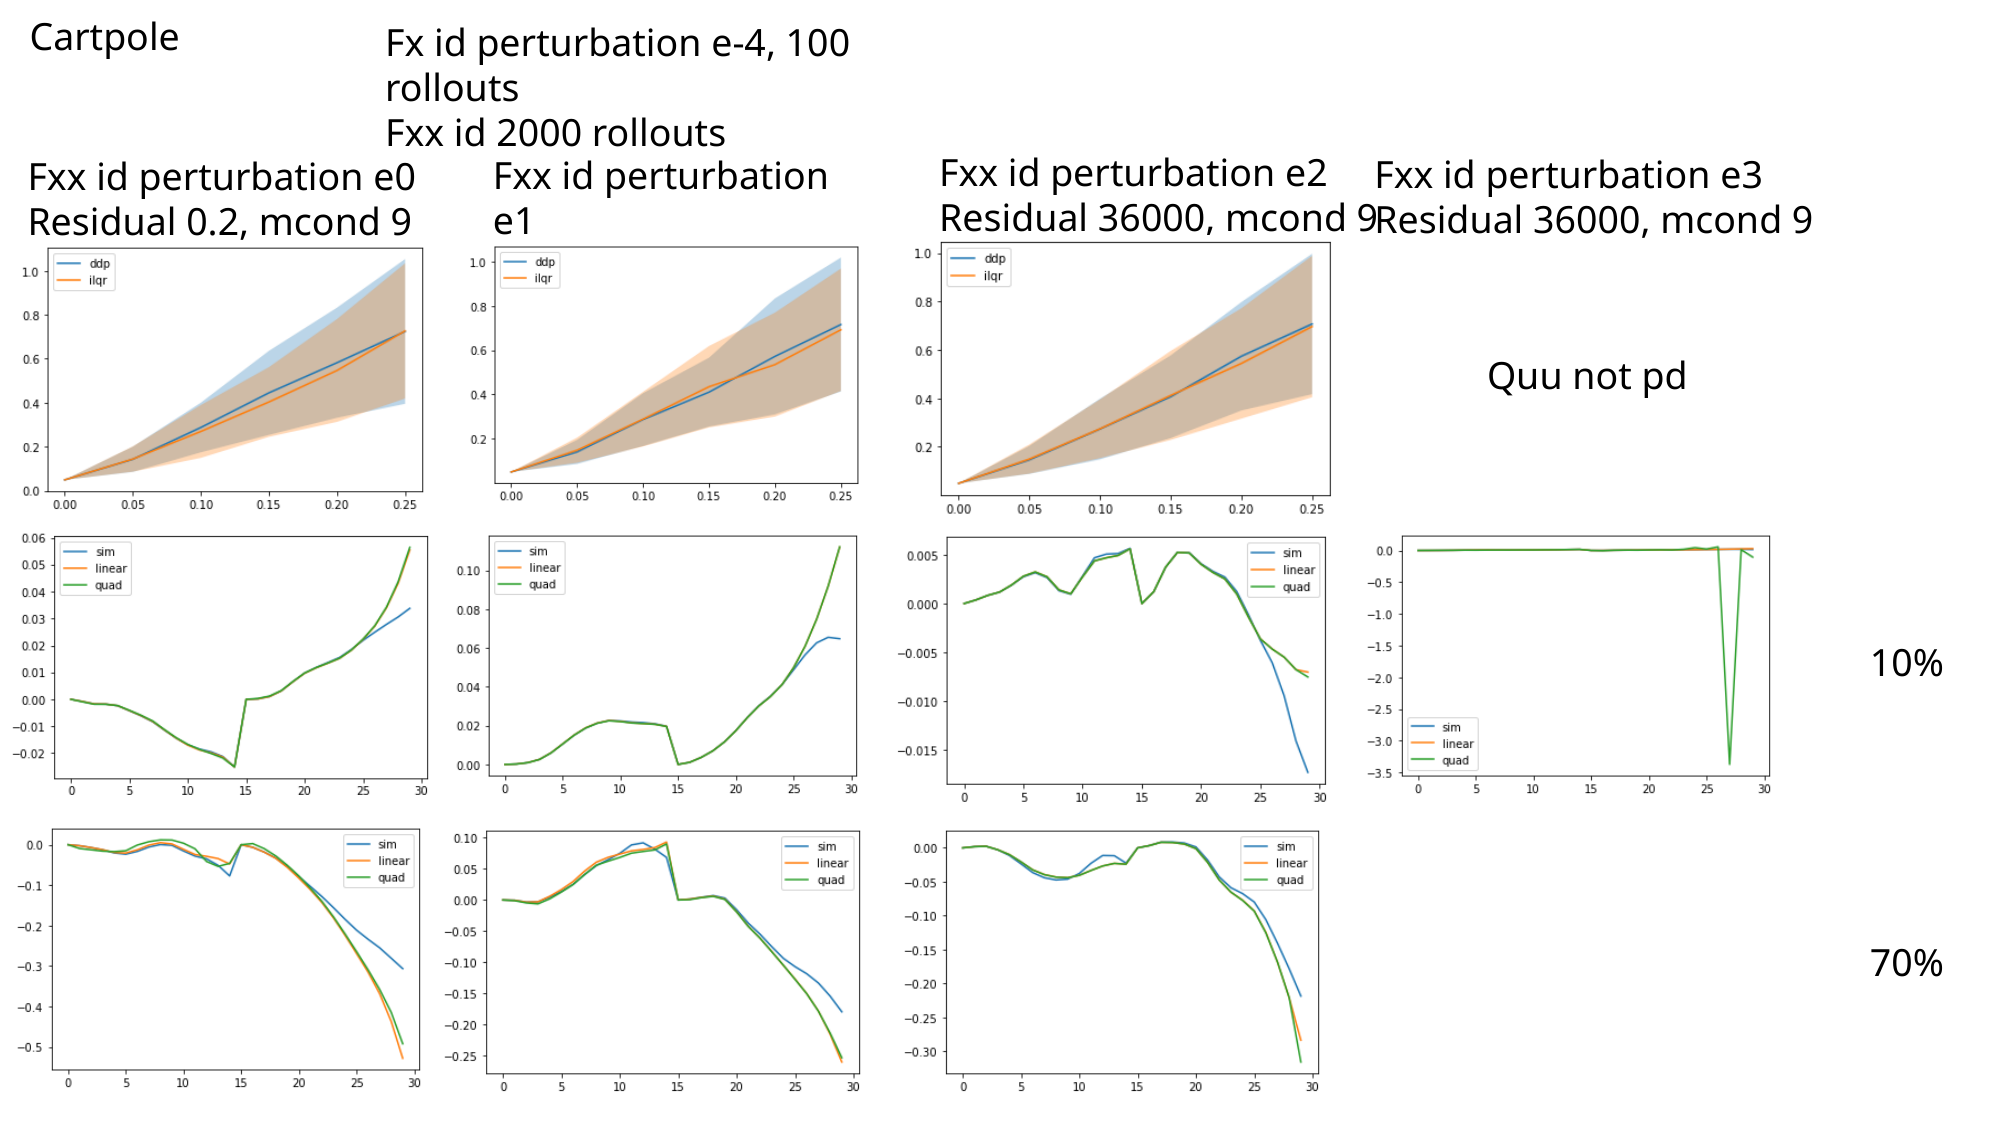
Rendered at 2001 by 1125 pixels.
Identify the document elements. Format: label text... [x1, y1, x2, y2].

text_box 10% [1855, 632, 1984, 692]
text_box Quu not pd [1472, 344, 1720, 404]
picture [448, 529, 866, 802]
picture [906, 235, 1338, 523]
text_box Fxx id perturbation e3 Residual 36000, mcond 9 [1359, 143, 1856, 248]
picture [8, 822, 429, 1096]
picture [14, 240, 430, 518]
picture [1359, 529, 1779, 802]
text_box Fx id perturbation e-4, 100 rollouts Fxx id 2000 rollouts [370, 11, 1000, 162]
picture [4, 526, 436, 805]
picture [462, 240, 865, 509]
picture [436, 824, 868, 1100]
picture [889, 530, 1334, 811]
text_box Cartpole [14, 5, 336, 65]
text_box 70% [1855, 931, 1984, 992]
picture [896, 824, 1327, 1100]
text_box Fxx id perturbation e2 Residual 36000, mcond 9 [924, 141, 1420, 247]
text_box Fxx id perturbation e1 Residual 259, mcond 9 [509, 162, 897, 340]
text_box Fxx id perturbation e0 Residual 0.2, mcond 9 [12, 145, 509, 251]
